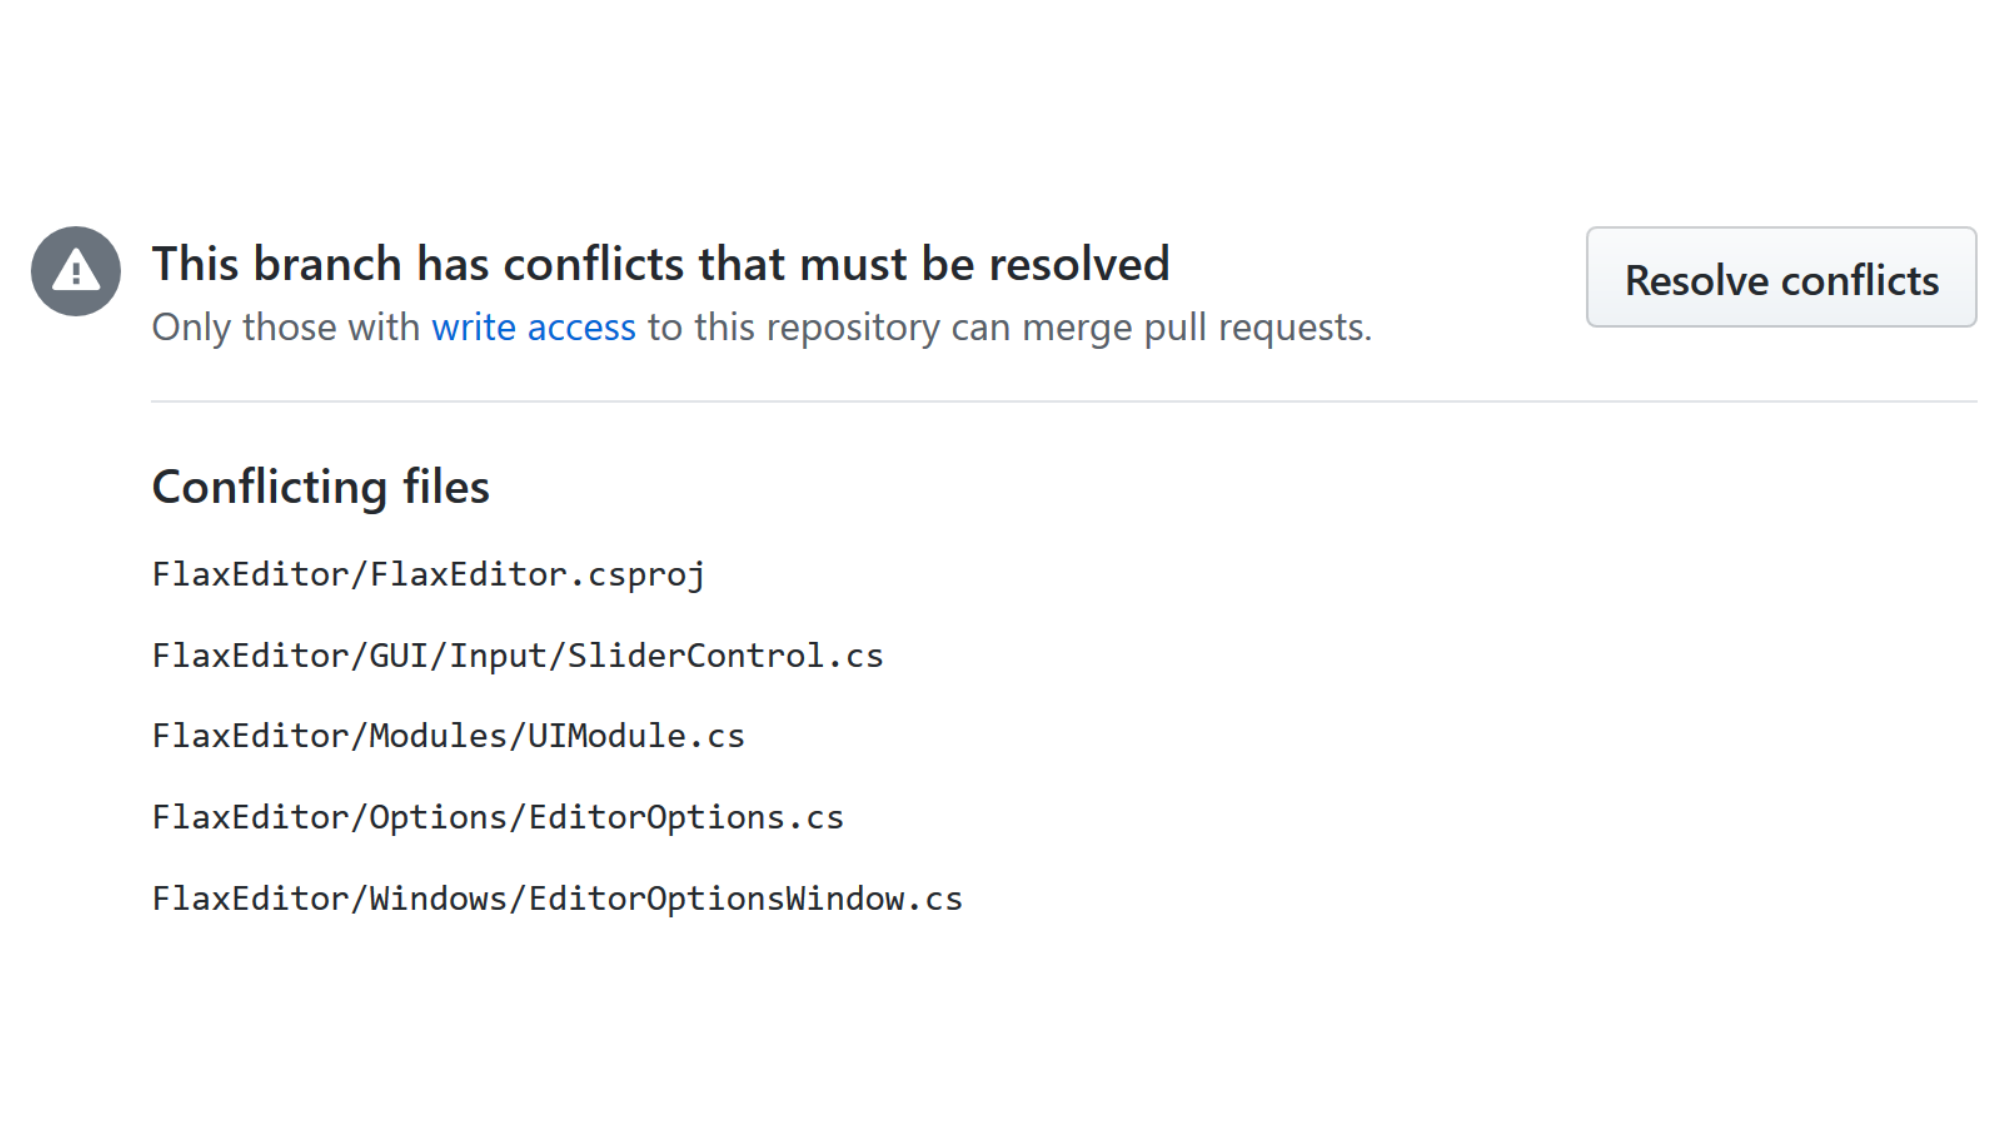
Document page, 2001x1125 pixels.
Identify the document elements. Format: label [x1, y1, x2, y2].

picture [11, 190, 1989, 935]
